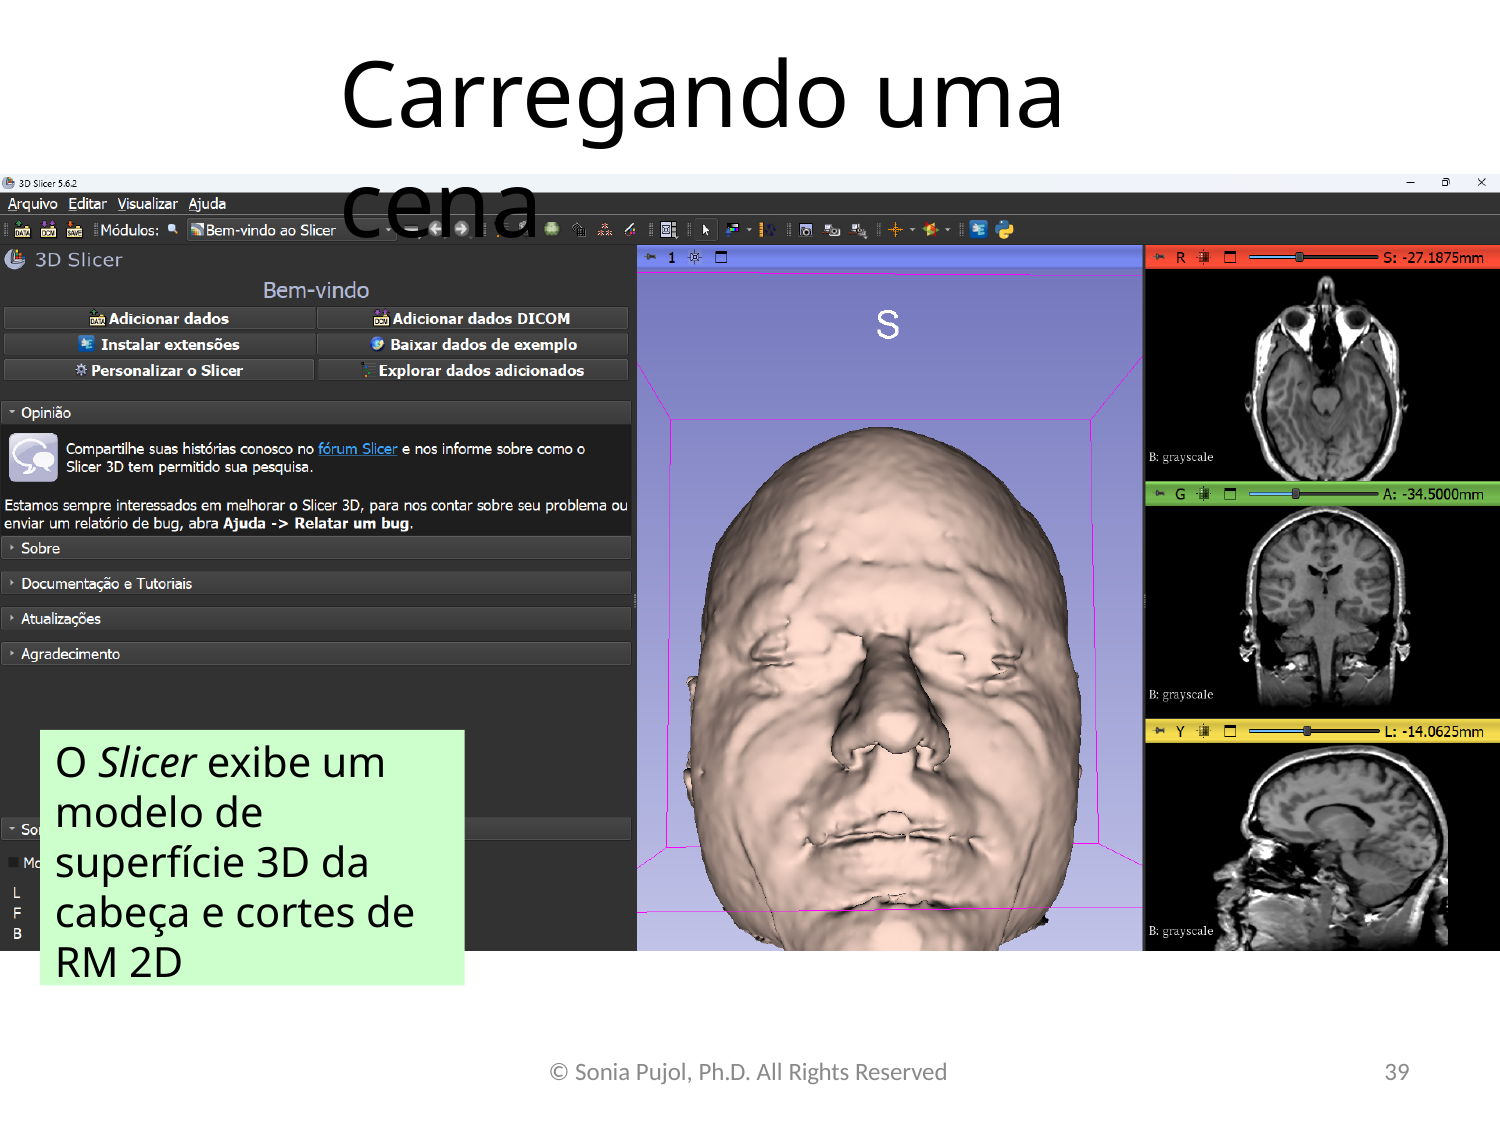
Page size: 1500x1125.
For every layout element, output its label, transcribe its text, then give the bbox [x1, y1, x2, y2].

title Carregando uma cena [337, 33, 1211, 173]
picture [0, 174, 1500, 951]
text_box O Slicer exibe um modelo de superfície 3D da cabeça e cortes de RM 2D [40, 960, 465, 986]
footer © Sonia Pujol, Ph.D. All Rights Reserved [546, 1054, 954, 1125]
slide_number 39 [1378, 1054, 1417, 1125]
